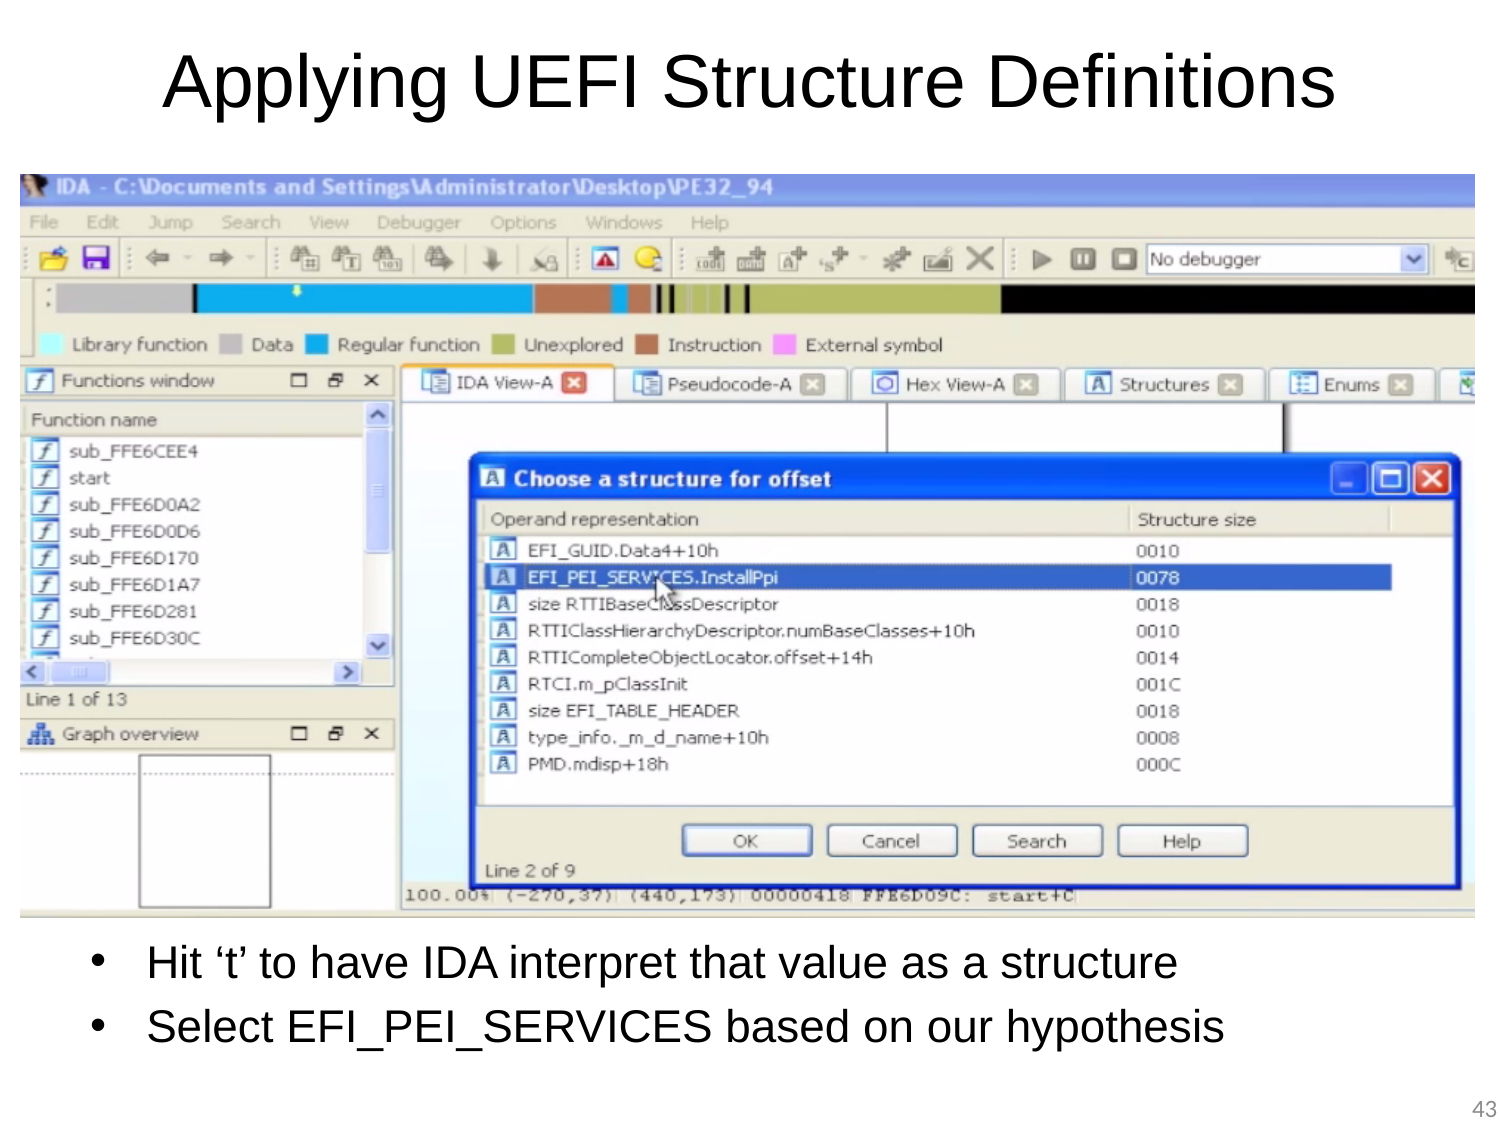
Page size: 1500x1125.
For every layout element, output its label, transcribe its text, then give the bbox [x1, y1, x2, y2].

picture [19, 174, 1476, 919]
list Hit ‘t’ to have IDA interpret that value as a structure Select EFI_PEI_SERVICES based on our hypothesis [75, 926, 1425, 1100]
slide_number 43 [1162, 1077, 1500, 1125]
title Applying UEFI Structure Definitions [75, 0, 1425, 156]
